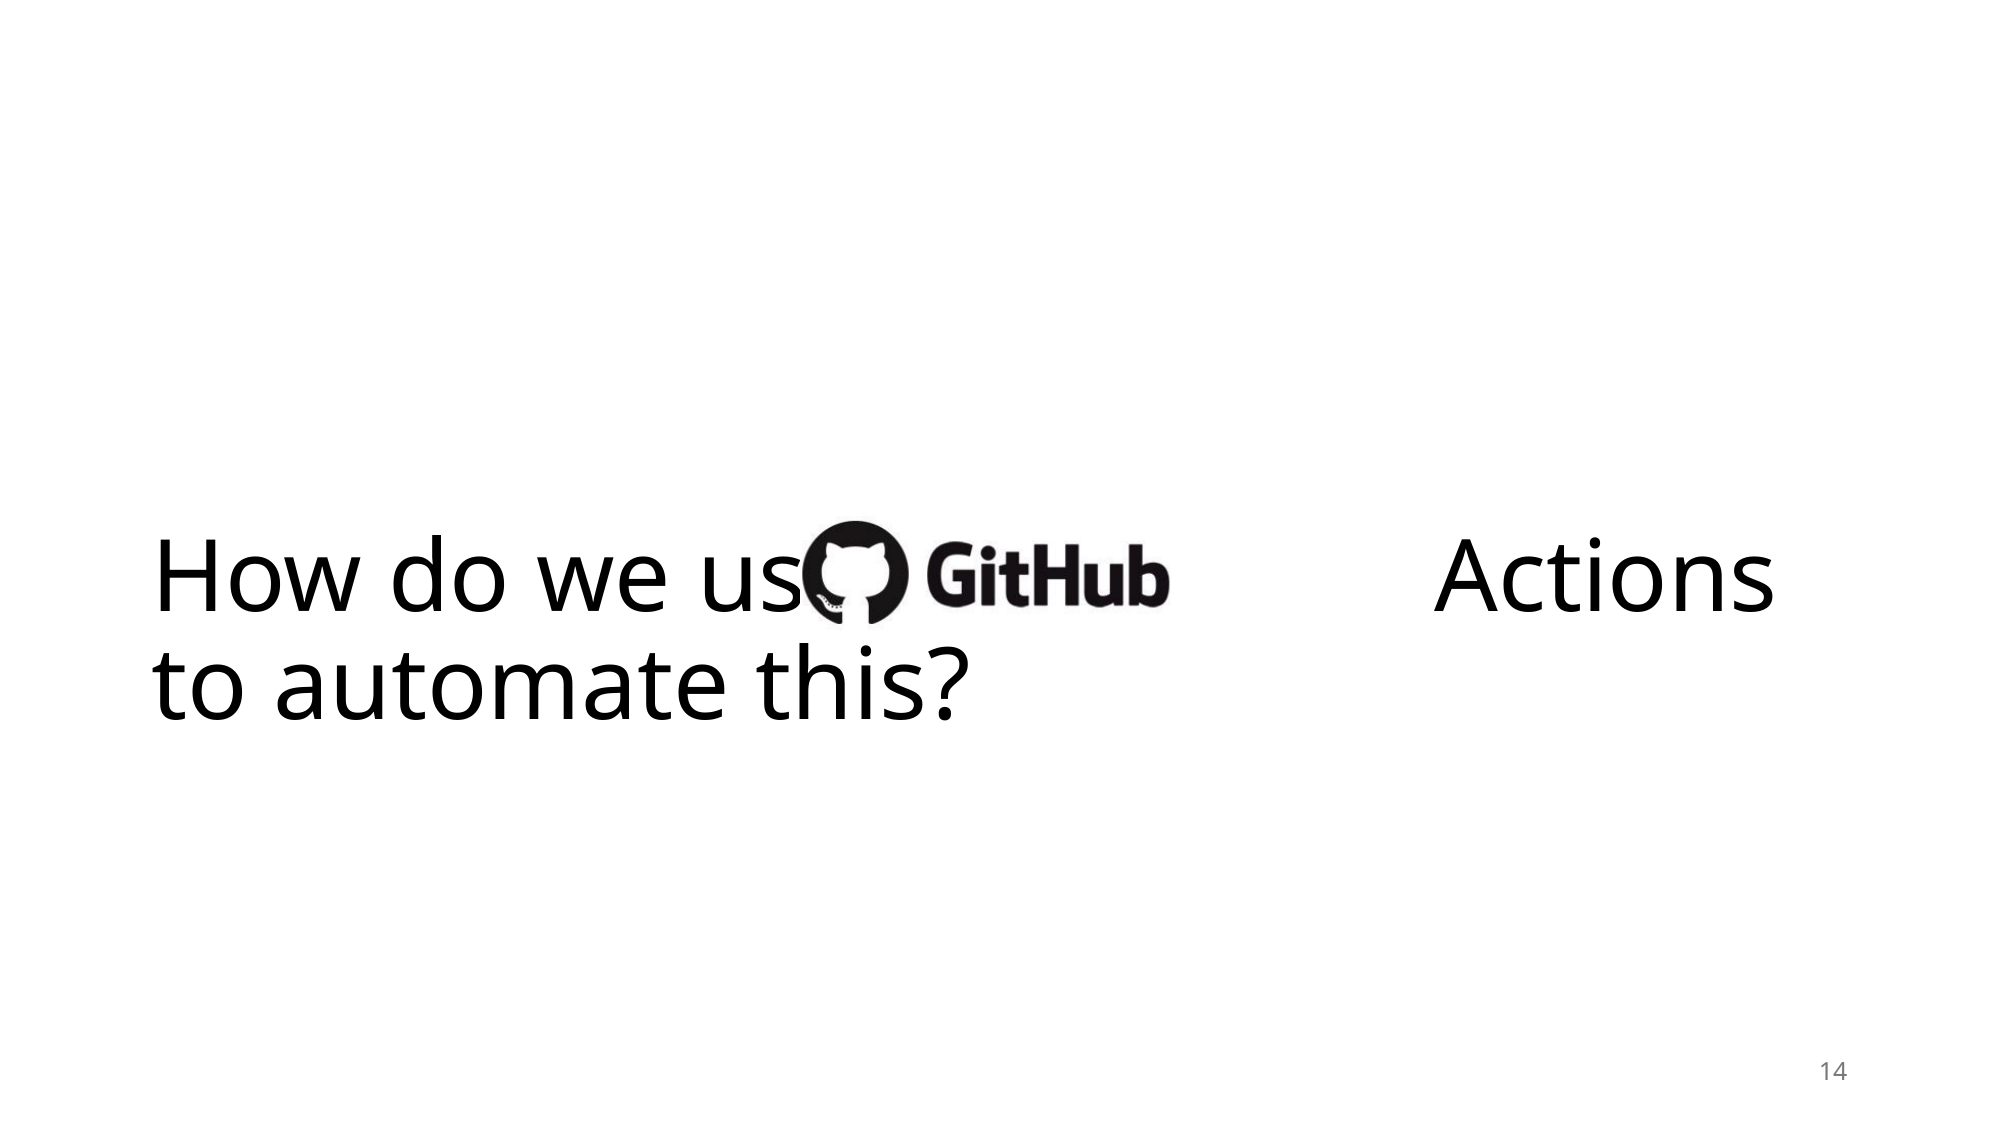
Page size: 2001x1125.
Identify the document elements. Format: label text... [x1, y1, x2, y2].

slide_number 14 [1412, 1042, 1863, 1103]
title How do we use Actions to automate this? [136, 280, 1862, 749]
picture [799, 513, 1173, 634]
